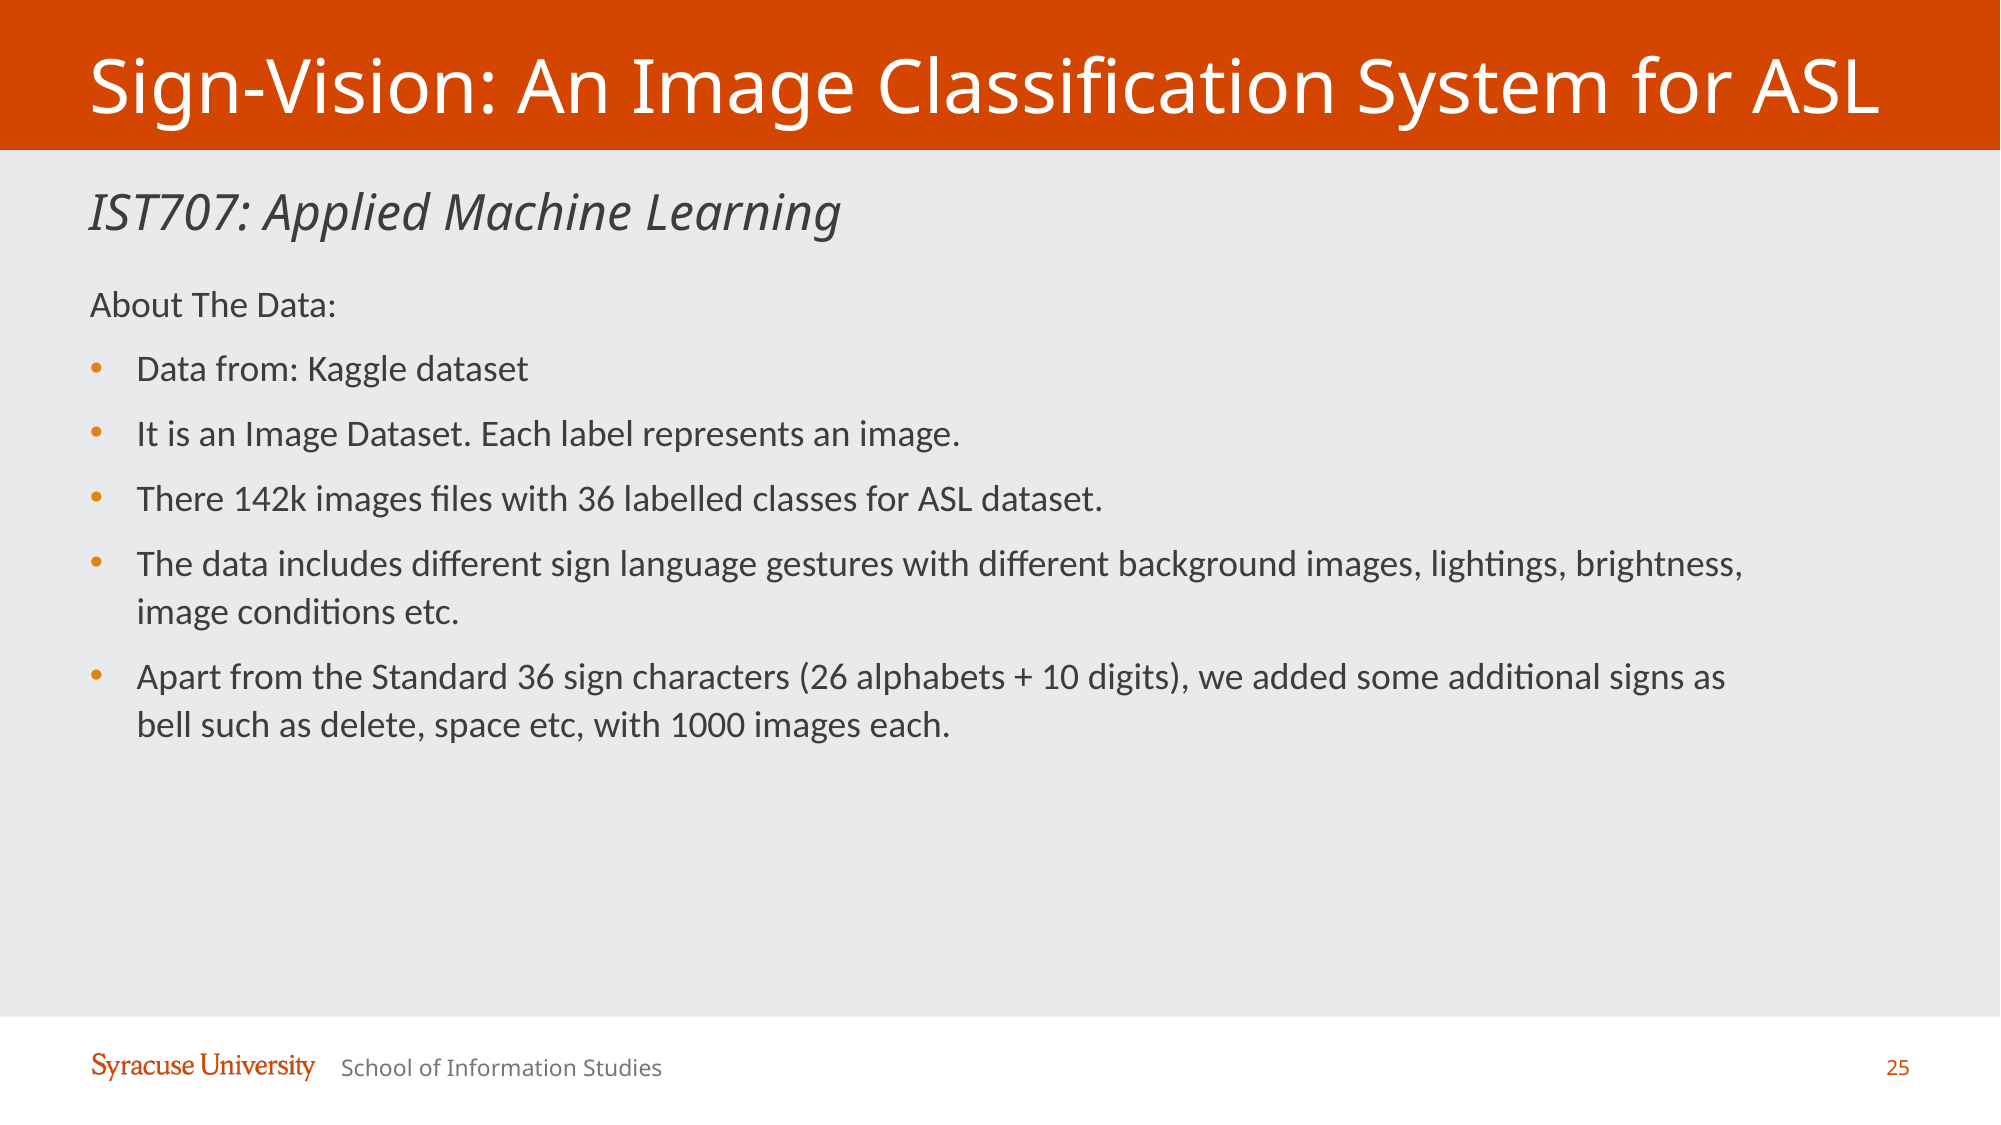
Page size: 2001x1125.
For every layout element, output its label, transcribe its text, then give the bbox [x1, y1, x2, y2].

list About The Data: Data from: Kaggle dataset​ It is an Image Dataset. Each label represents an image.​​ There 142k images files with 36 labelled classes for ASL dataset.​ The data includes different sign language gestures with different background images, lightings, brightness, image conditions etc.​​ Apart from the Standard 36 sign characters (26 alphabets + 10 digits), we added some additional signs as bell such as delete, space etc, with 1000 images each. [75, 269, 1788, 890]
slide_number 25 [1787, 1038, 1925, 1099]
picture [91, 1052, 316, 1082]
list School of Information Studies [326, 1039, 1788, 1099]
list IST707: Applied Machine Learning [75, 179, 1788, 255]
title Sign-Vision: An Image Classification System for ASL [75, 41, 2000, 146]
